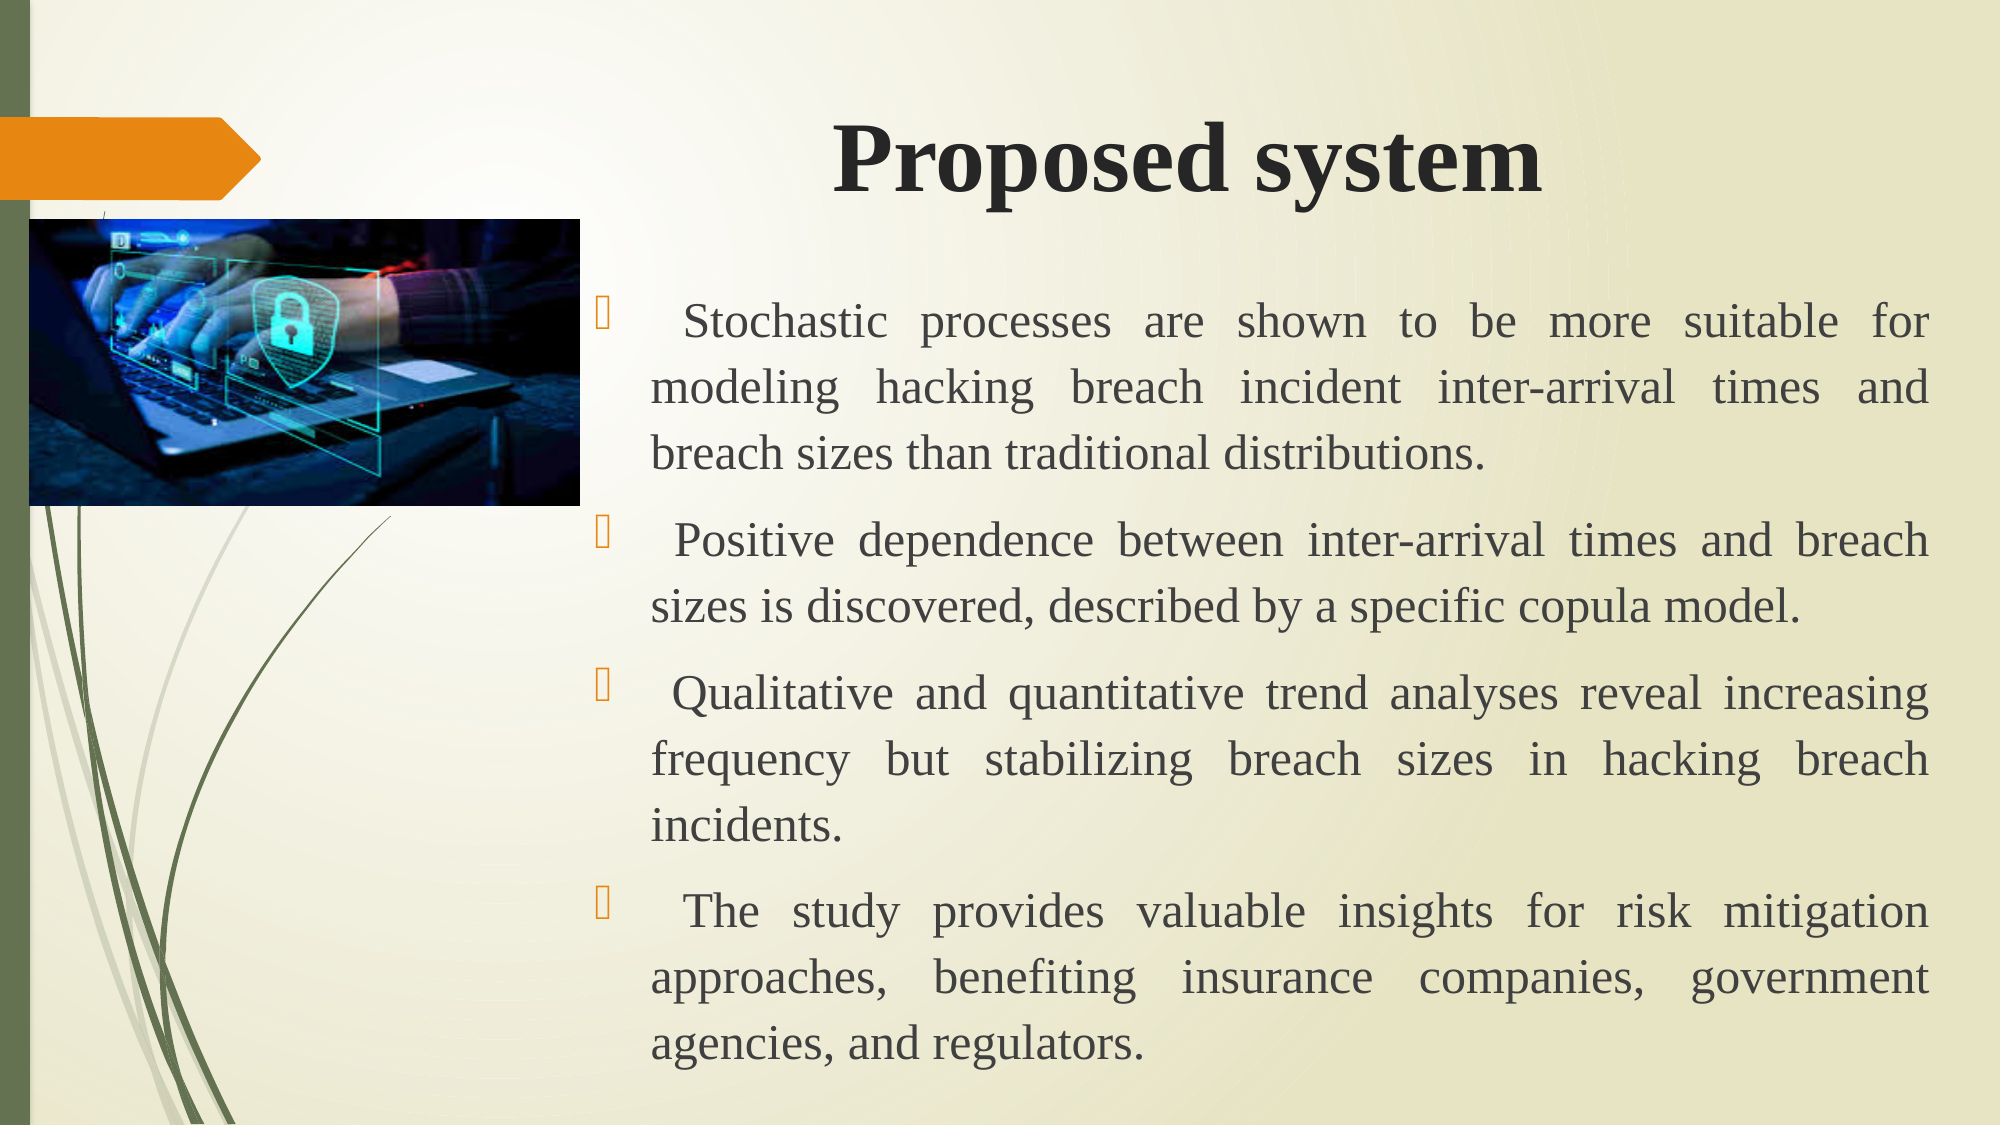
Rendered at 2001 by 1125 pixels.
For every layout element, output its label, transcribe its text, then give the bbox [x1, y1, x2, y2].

picture [29, 219, 580, 507]
list Stochastic processes are shown to be more suitable for modeling hacking breach incident inter-arrival times and breach sizes than traditional distributions. Positive dependence between inter-arrival times and breach sizes is discovered, described by a specific copula model. Qualitative and quantitative trend analyses reveal increasing frequency but stabilizing breach sizes in hacking breach incidents. The study provides valuable insights for risk mitigation approaches, benefiting insurance companies, government agencies, and regulators. [579, 274, 1946, 1125]
title Proposed system [325, 83, 2000, 302]
